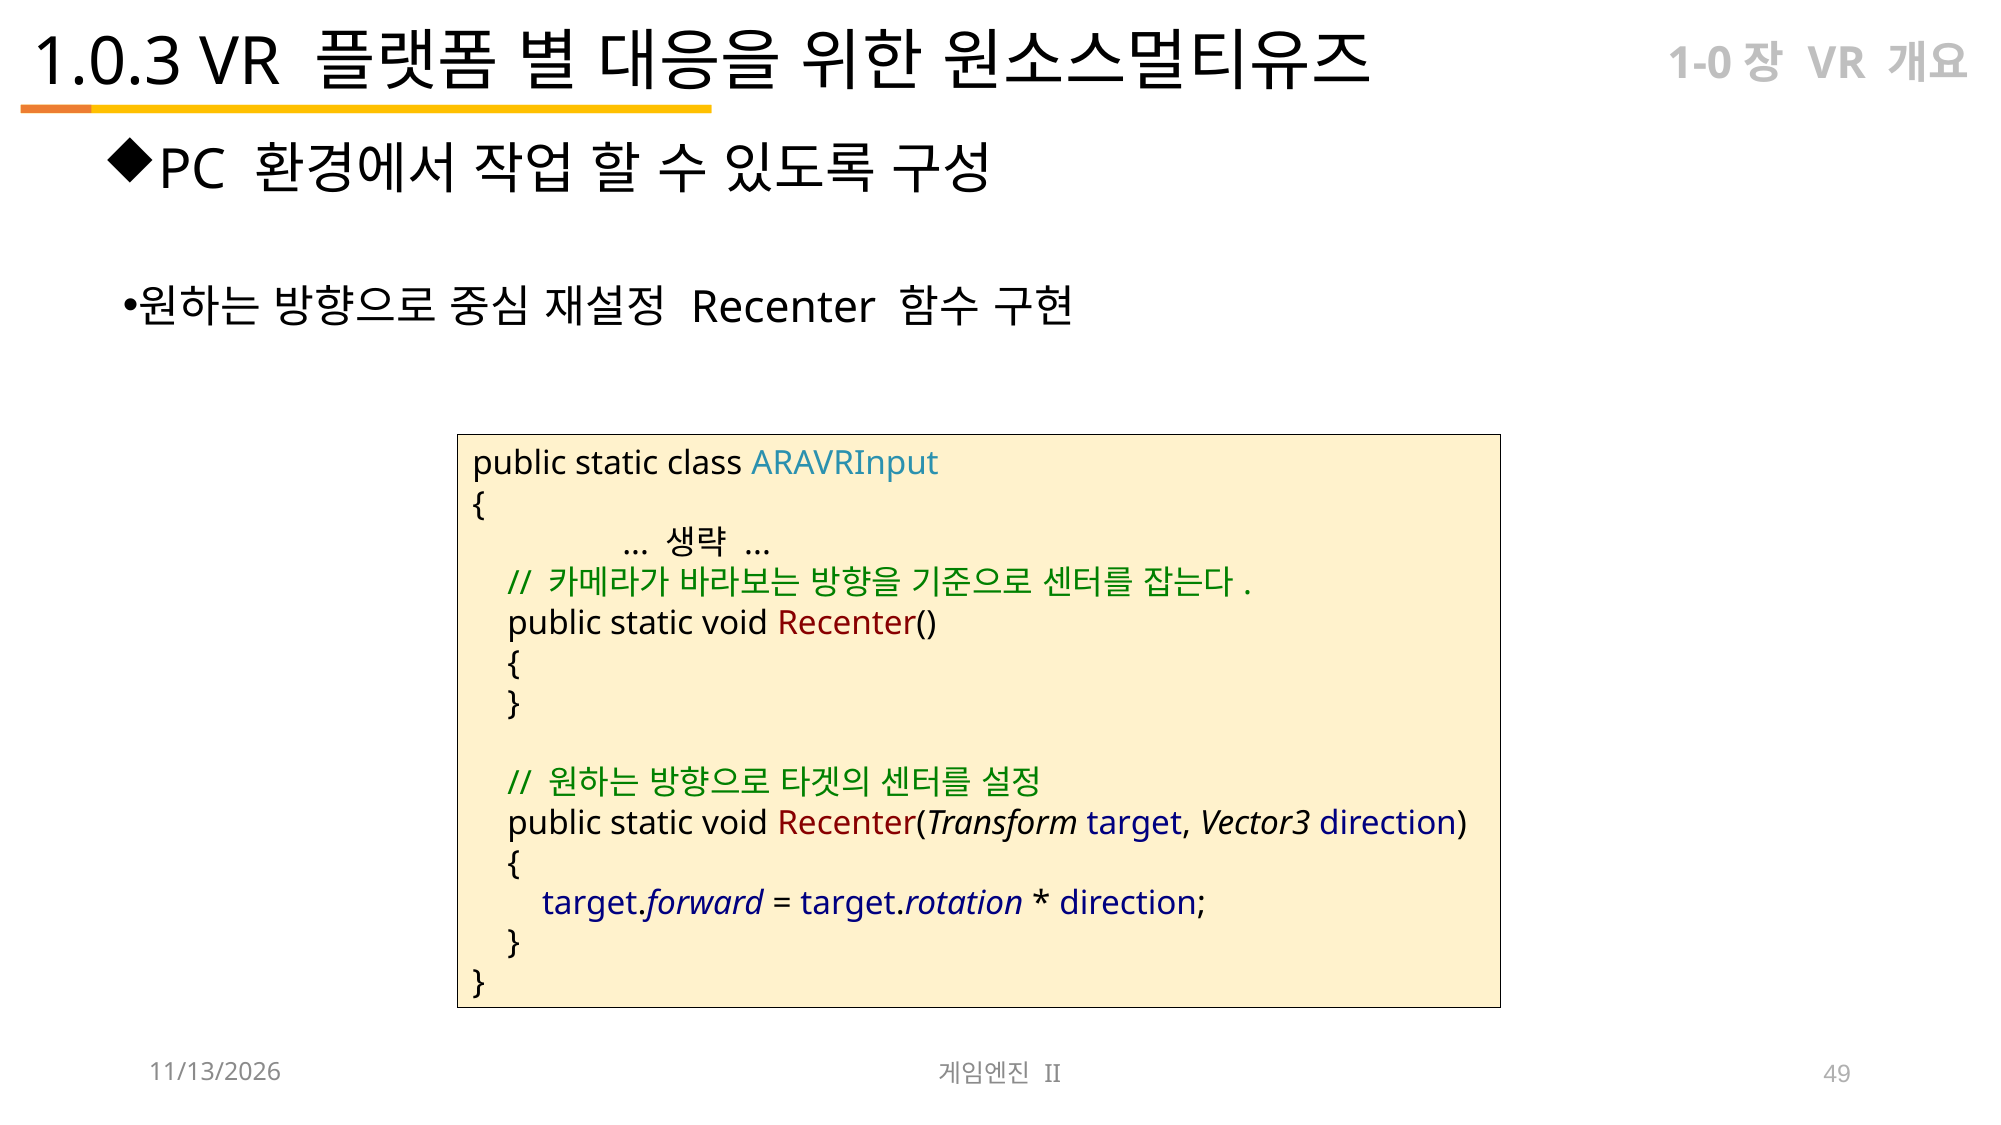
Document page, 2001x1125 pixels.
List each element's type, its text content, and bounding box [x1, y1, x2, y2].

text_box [20, 104, 712, 114]
text_box public static class ARAVRInput { ... 생략 ... // 카메라가 바라보는 방향을 기준으로 센터를 잡는다. public static void Recenter() { } // 원하는 방향으로 타겟의 센터를 설정 public static void Recenter(Transform target, Vector3 direction) { target.forward = target.rotation * direction; } } [457, 434, 1501, 1008]
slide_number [137, 1042, 588, 1103]
list 1-0장 VR 개요 [1445, 24, 1985, 105]
slide_number 49 [1412, 1042, 1863, 1103]
title 1.0.3 VR 플랫폼 별 대응을 위한 원소스멀티유즈 [20, 0, 1543, 105]
list PC 환경에서 작업 할 수 있도록 구성 [91, 135, 1246, 249]
footer 게임엔진 II [662, 1042, 1338, 1103]
list 원하는 방향으로 중심 재설정 Recenter 함수 구현 [44, 270, 1422, 962]
